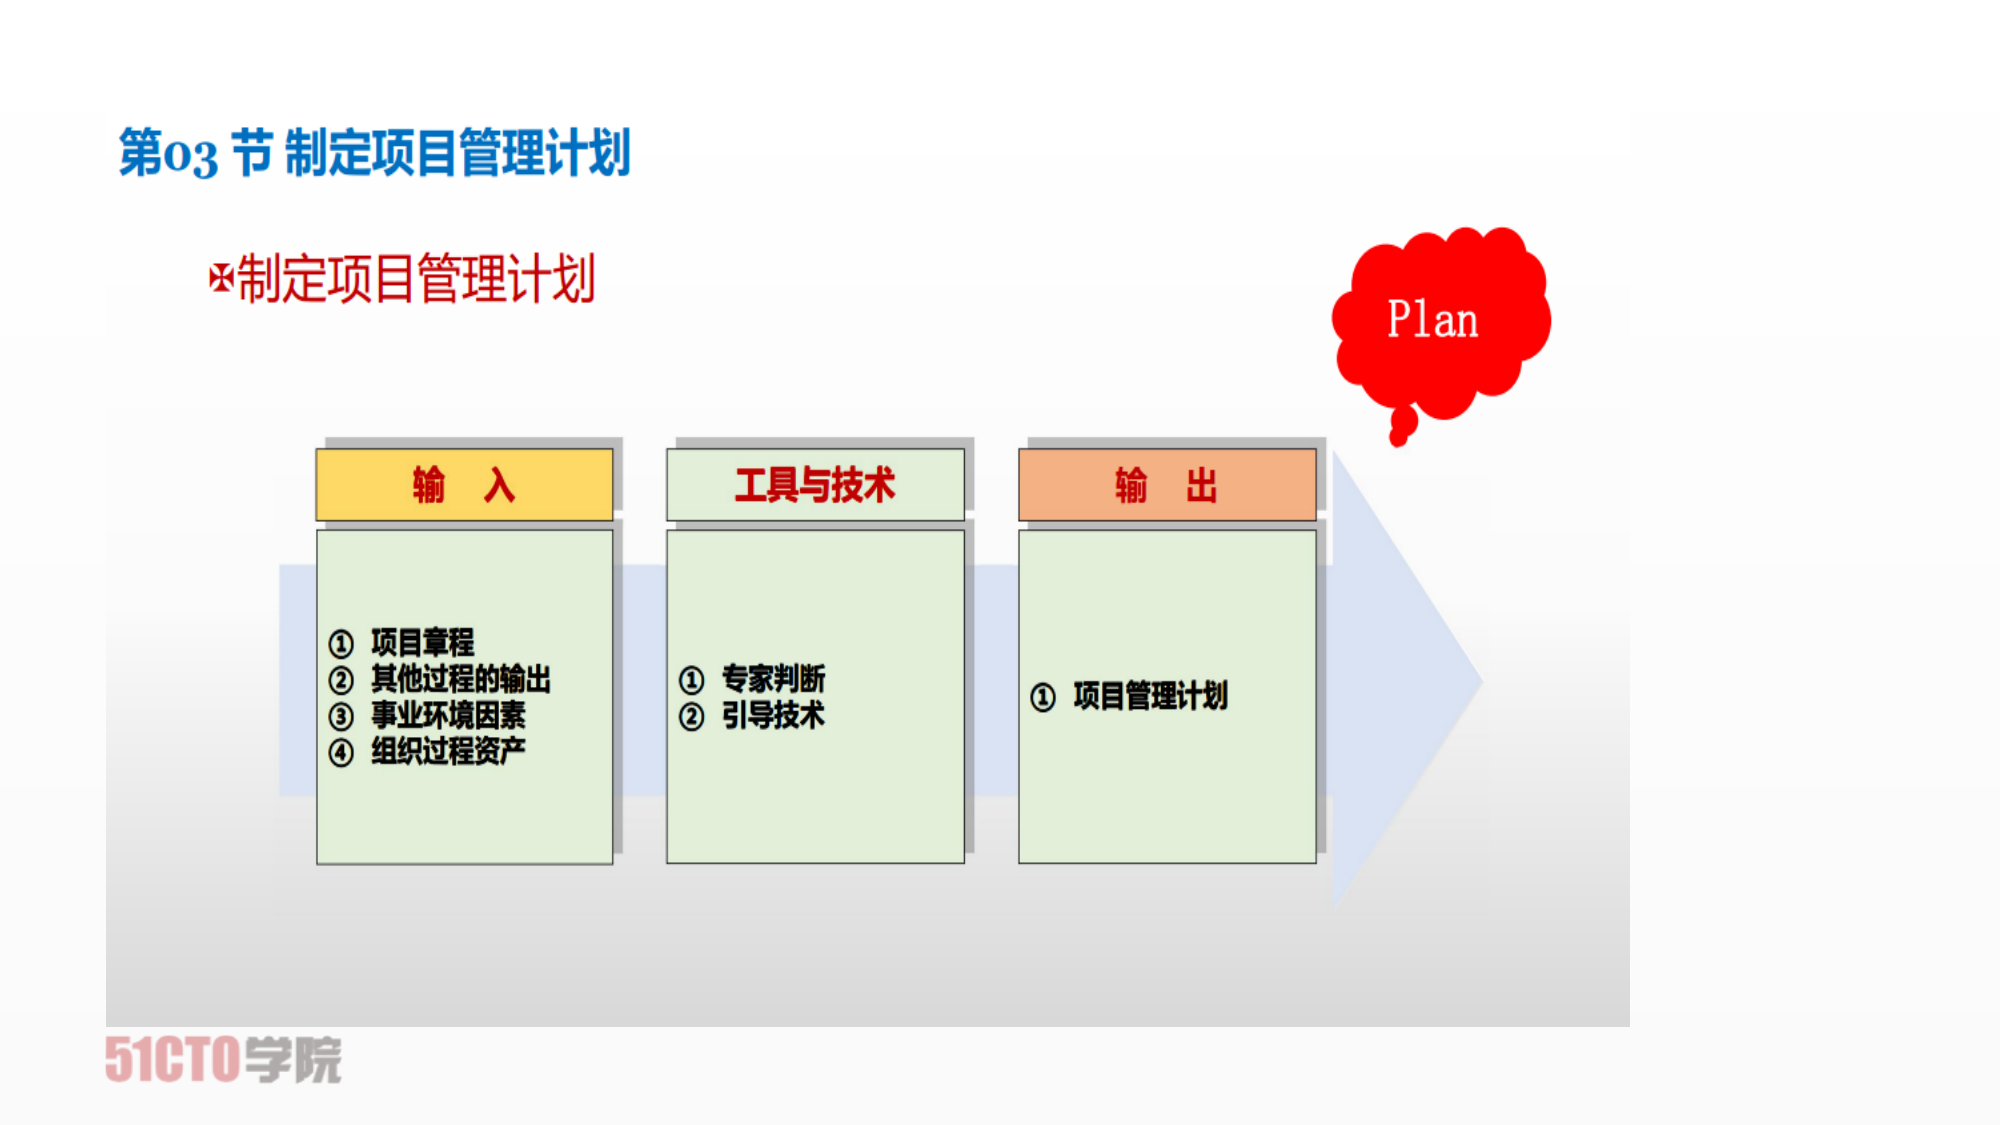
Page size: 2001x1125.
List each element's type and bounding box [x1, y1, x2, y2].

picture [45, 98, 1630, 1107]
